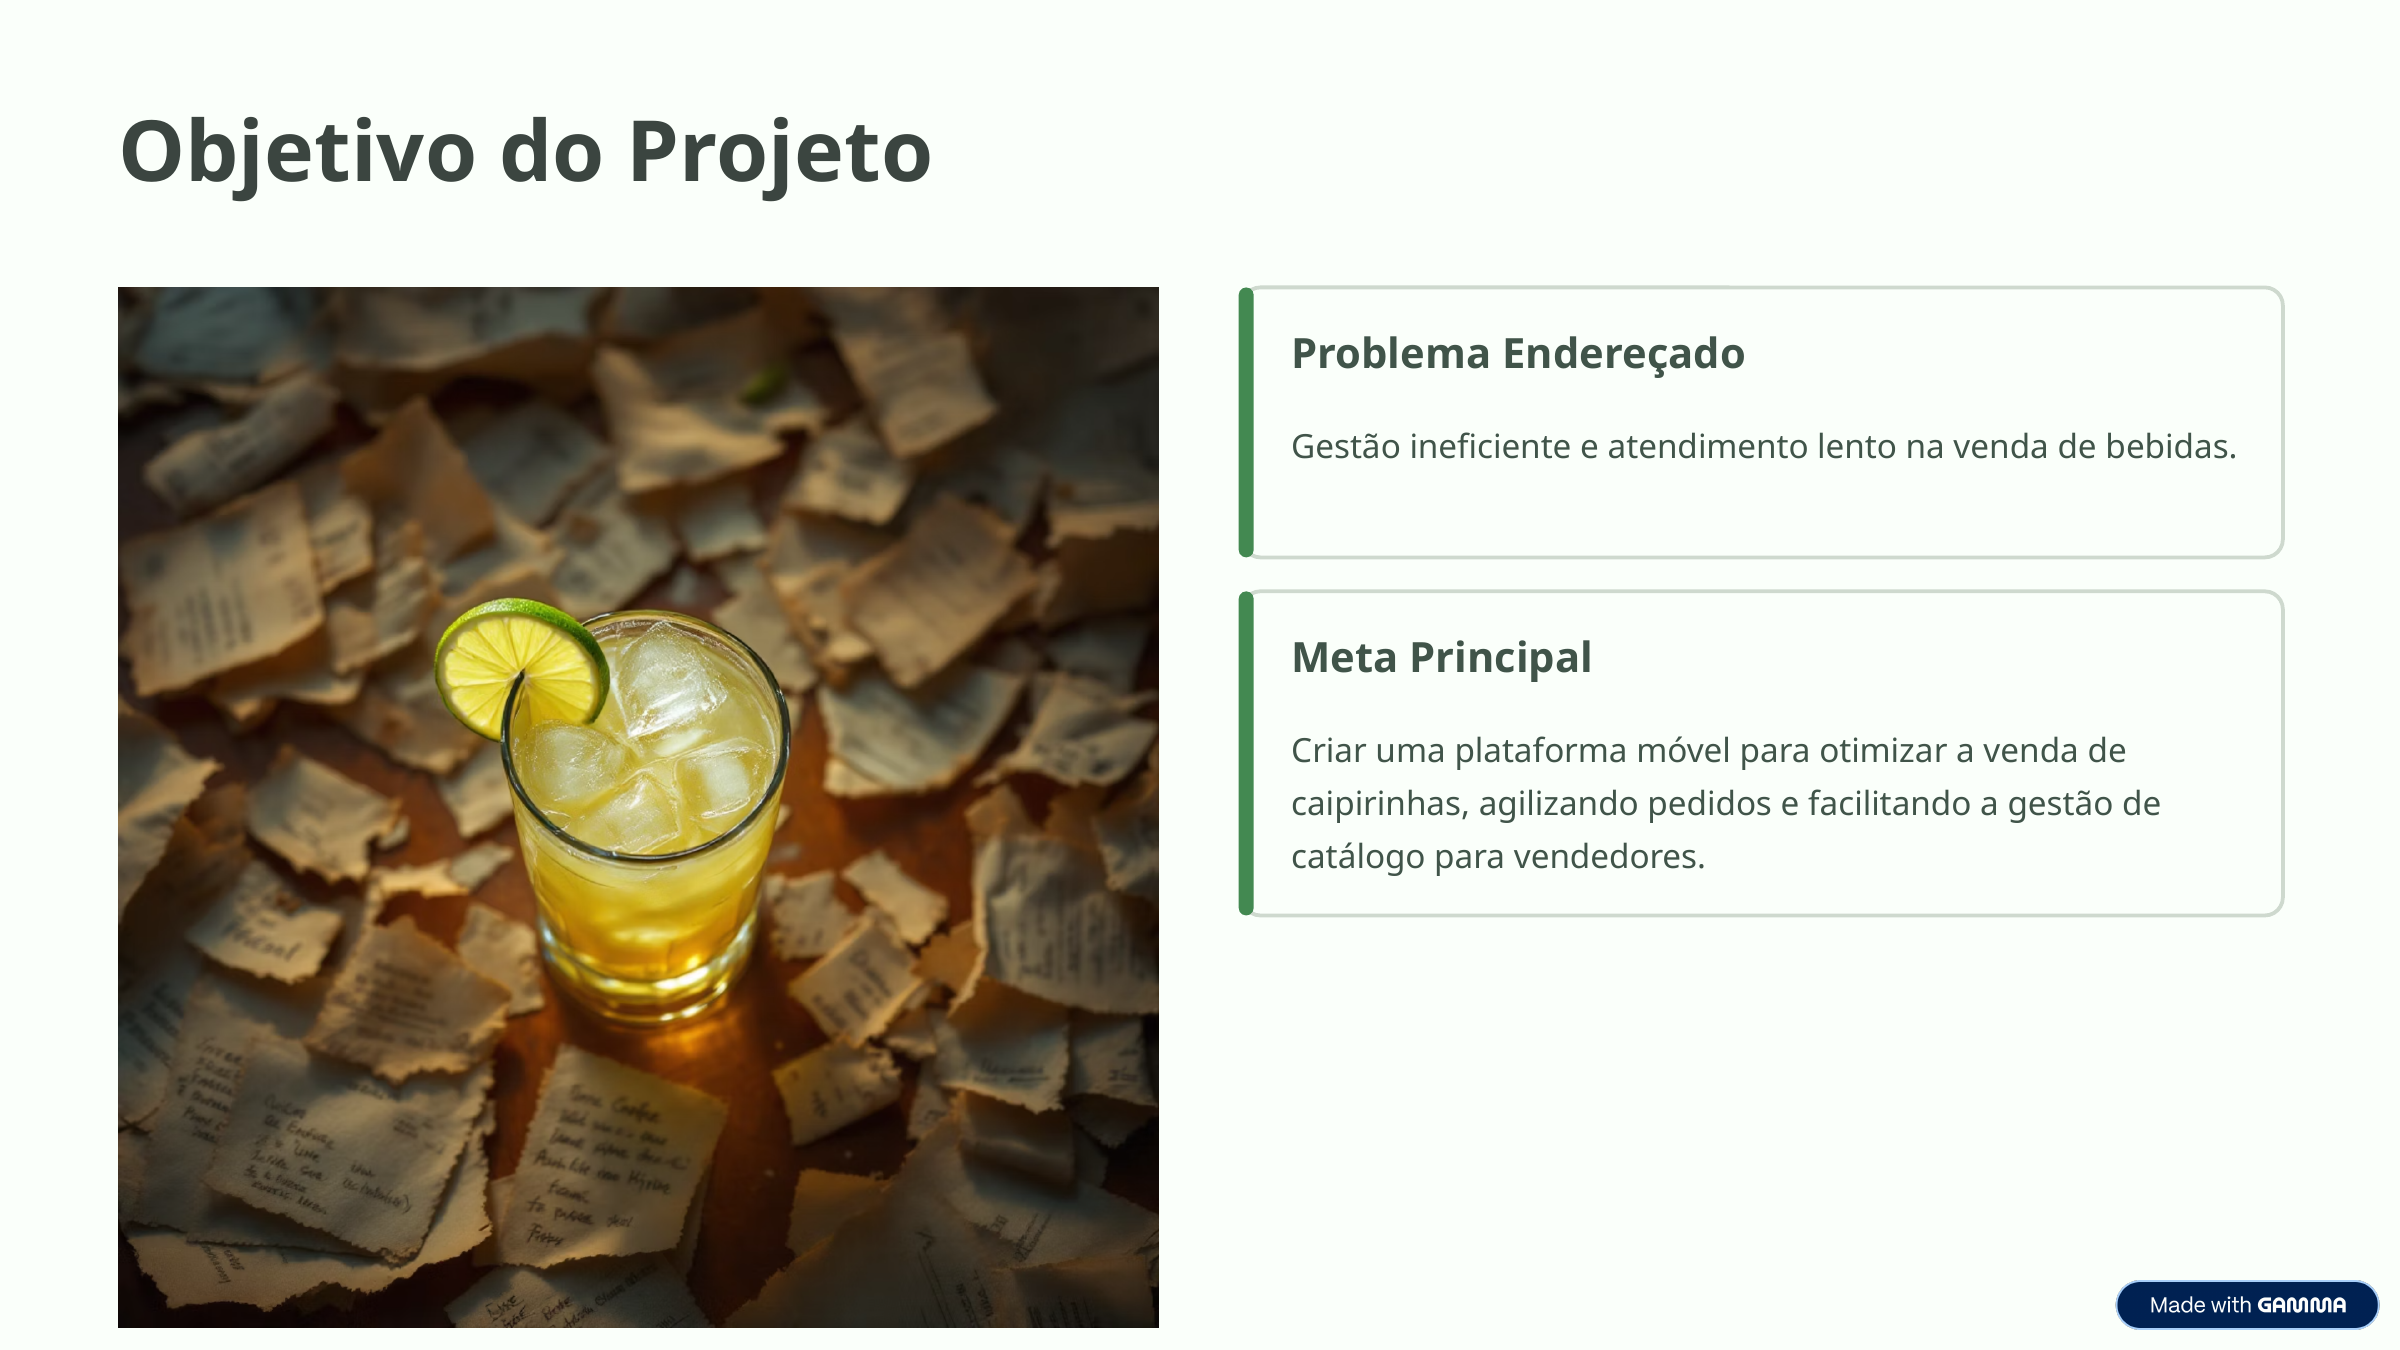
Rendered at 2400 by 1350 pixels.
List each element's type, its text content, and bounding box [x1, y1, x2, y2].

text_box [1238, 591, 1254, 916]
picture [118, 287, 1159, 1328]
text_box Problema Endereçado [1291, 325, 1766, 378]
text_box Criar uma plataforma móvel para otimizar a venda de caipirinhas, agilizando pedidos e facilitando a gestão de catálogo para vendedores. [1291, 715, 2246, 878]
text_box Objetivo do Projeto [118, 92, 964, 199]
text_box Gestão ineficiente e atendimento lento na venda de bebidas. [1291, 411, 2246, 520]
text_box [1238, 287, 1254, 558]
text_box [1252, 287, 2283, 558]
picture [2106, 1271, 2389, 1339]
text_box Meta Principal [1291, 628, 1715, 682]
text_box [1252, 591, 2283, 916]
